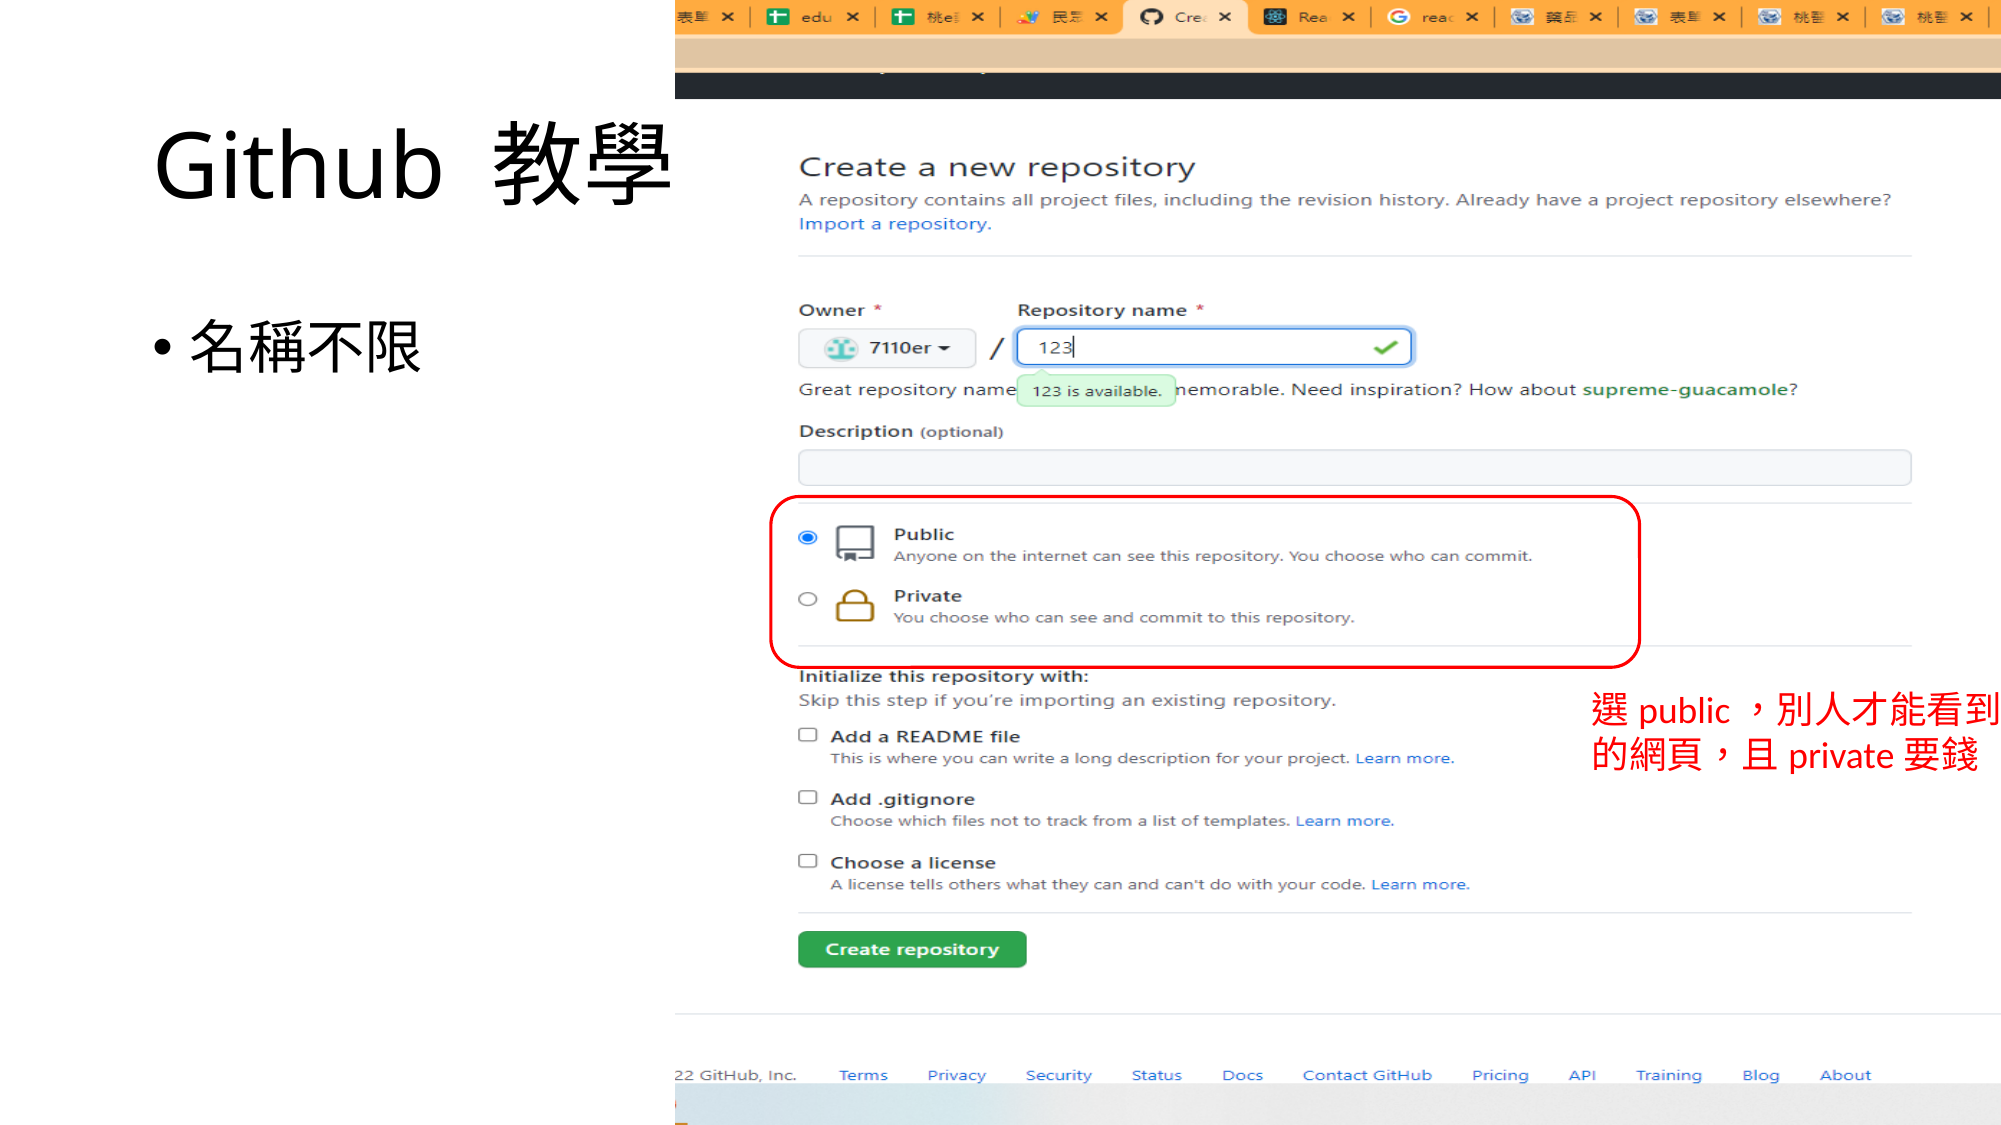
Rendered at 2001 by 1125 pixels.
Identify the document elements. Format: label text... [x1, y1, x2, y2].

list 名稱不限 [137, 310, 674, 1025]
title Github 教學 [137, 59, 674, 278]
picture [674, 0, 2001, 1125]
